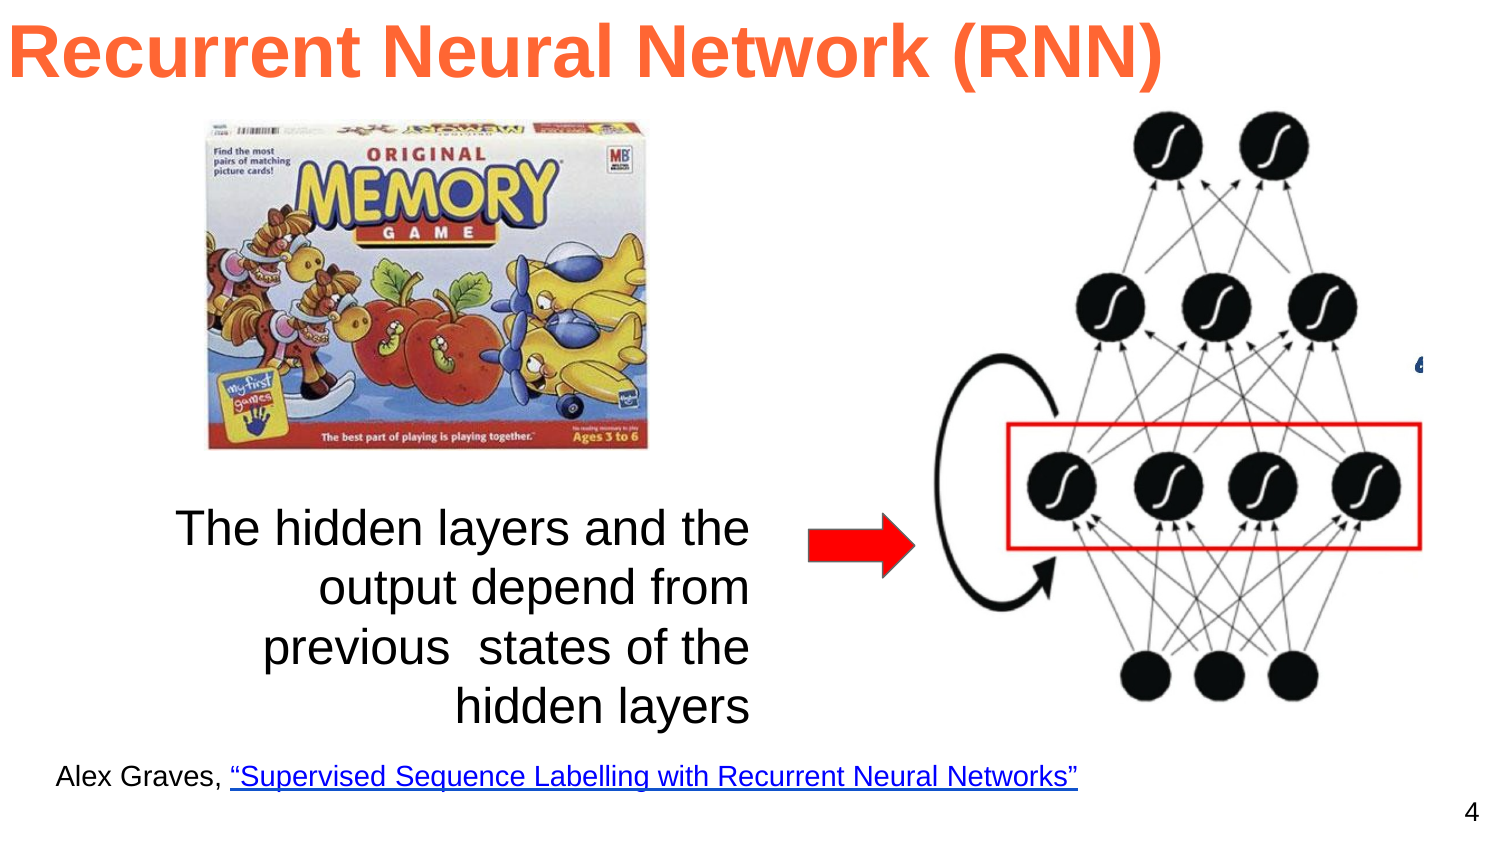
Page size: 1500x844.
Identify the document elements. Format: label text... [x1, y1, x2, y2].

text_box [807, 512, 916, 579]
text_box [203, 119, 650, 451]
text_box [930, 106, 1424, 705]
text_box The hidden layers and the output depend from previous states of the hidden layers [111, 491, 752, 734]
text_box 4 [1458, 794, 1486, 827]
title Recurrent Neural Network (RNN) [5, 0, 1168, 143]
text_box Alex Graves, “Supervised Sequence Labelling with Recurrent Neural Networks” [53, 757, 1082, 792]
